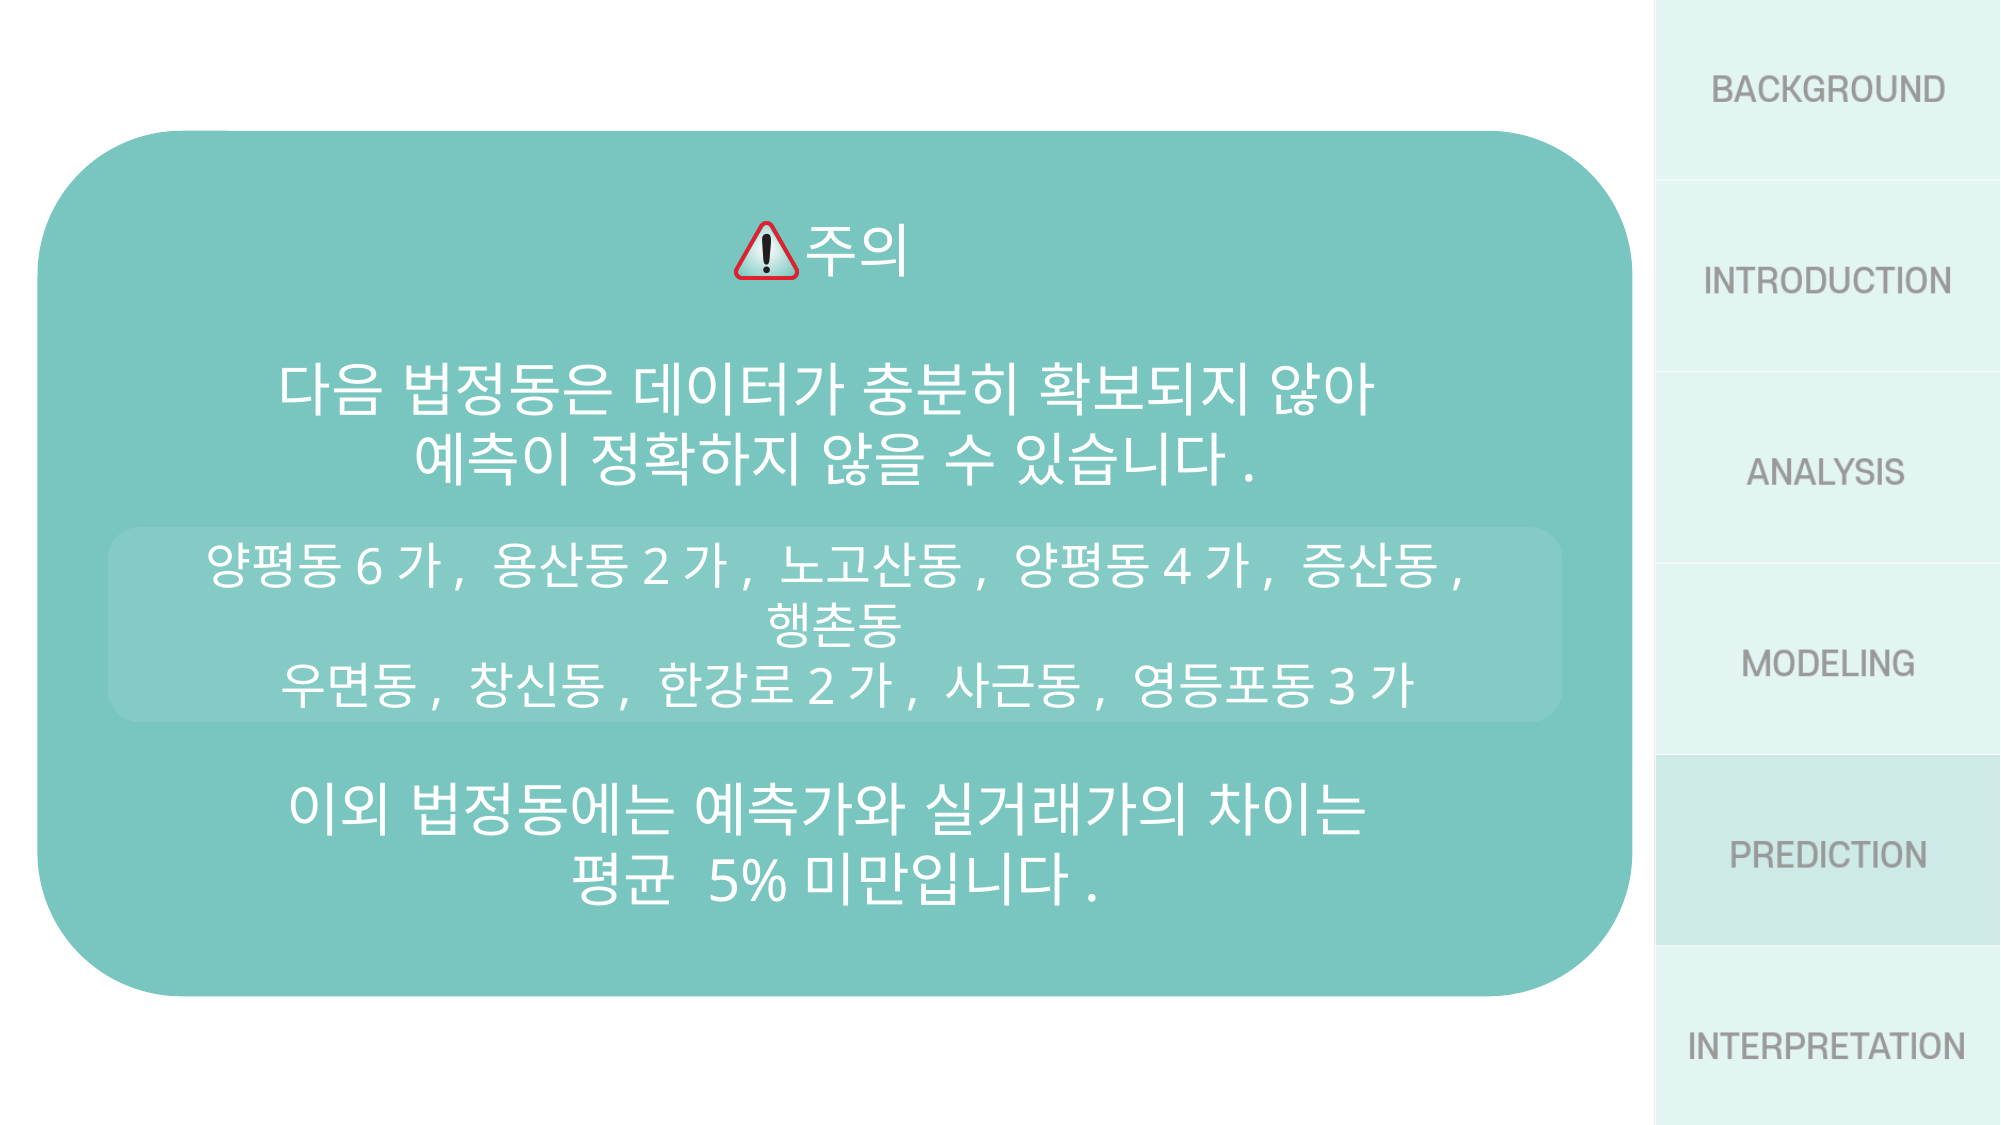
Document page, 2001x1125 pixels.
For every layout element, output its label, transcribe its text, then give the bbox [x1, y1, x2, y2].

picture [1483, 0, 2000, 1125]
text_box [728, 217, 805, 280]
text_box 주의 다음 법정동은 데이터가 충분히 확보되지 않아 예측이 정확하지 않을 수 있습니다. 이외 법정동에는 예측가와 실거래가의 차이는 평균 5%미만입니다. [36, 129, 1483, 998]
text_box 양평동6가, 용산동2가, 노고산동, 양평동4가, 증산동, 행촌동 우면동, 창신동, 한강로2가, 사근동, 영등포동3가 [106, 526, 1483, 724]
